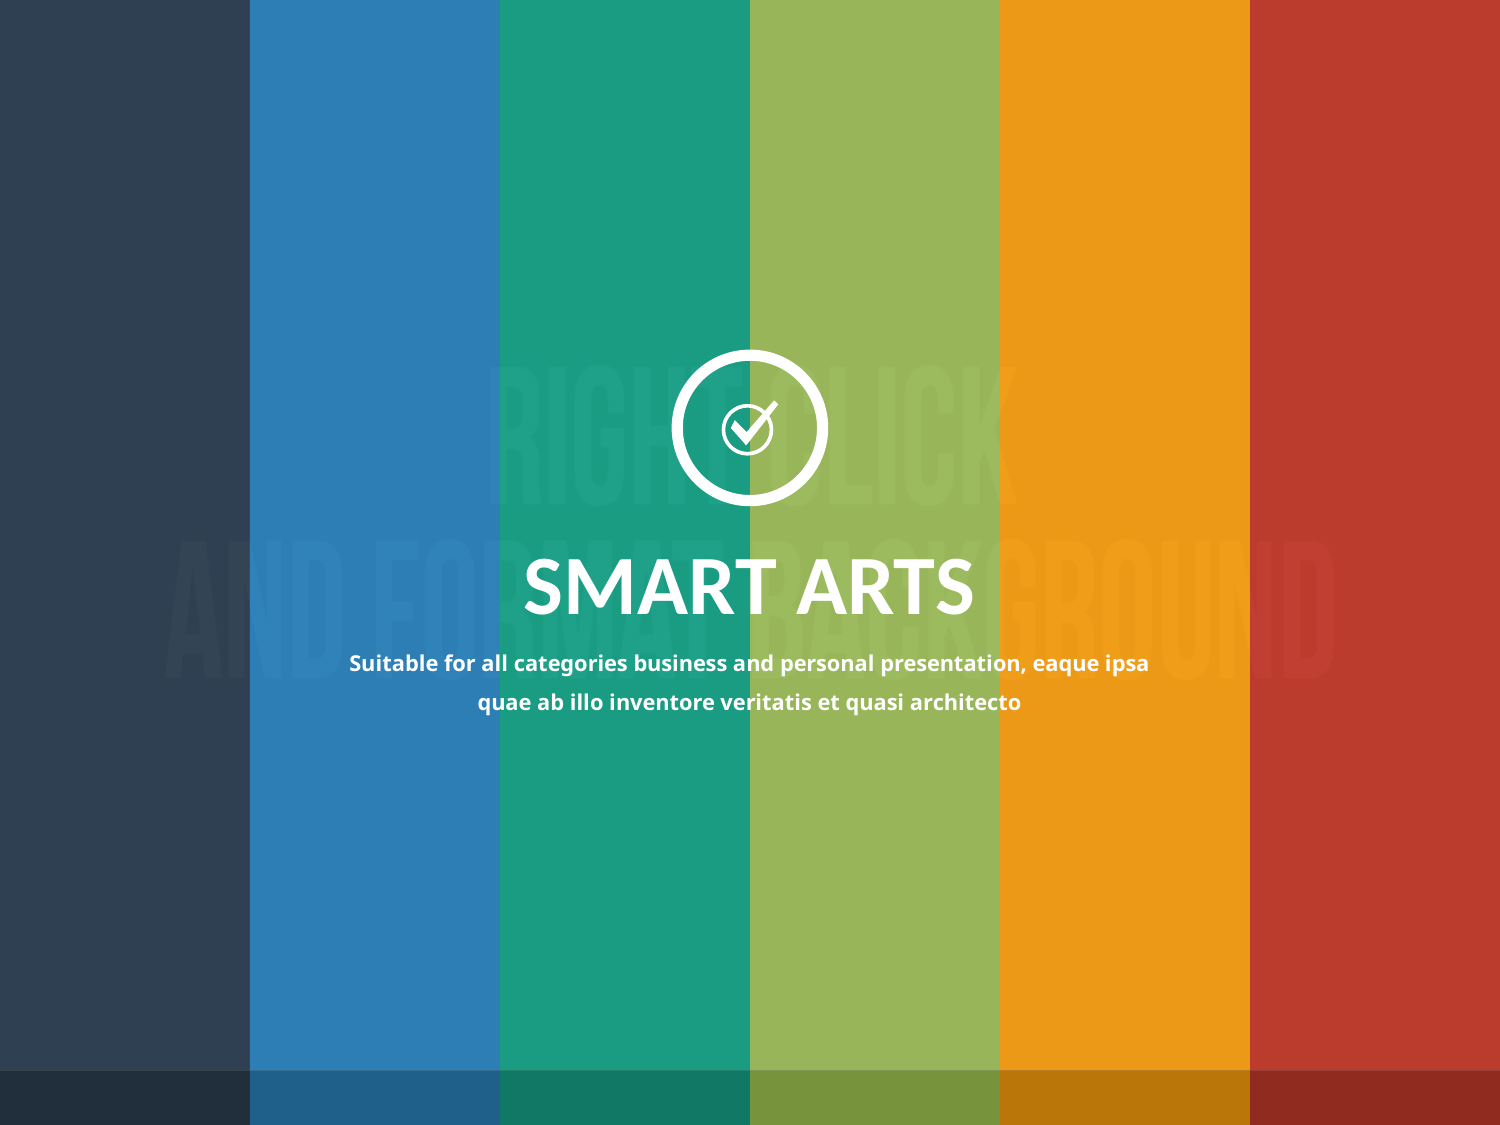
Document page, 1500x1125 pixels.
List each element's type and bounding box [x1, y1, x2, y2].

text_box [0, 0, 1500, 1125]
